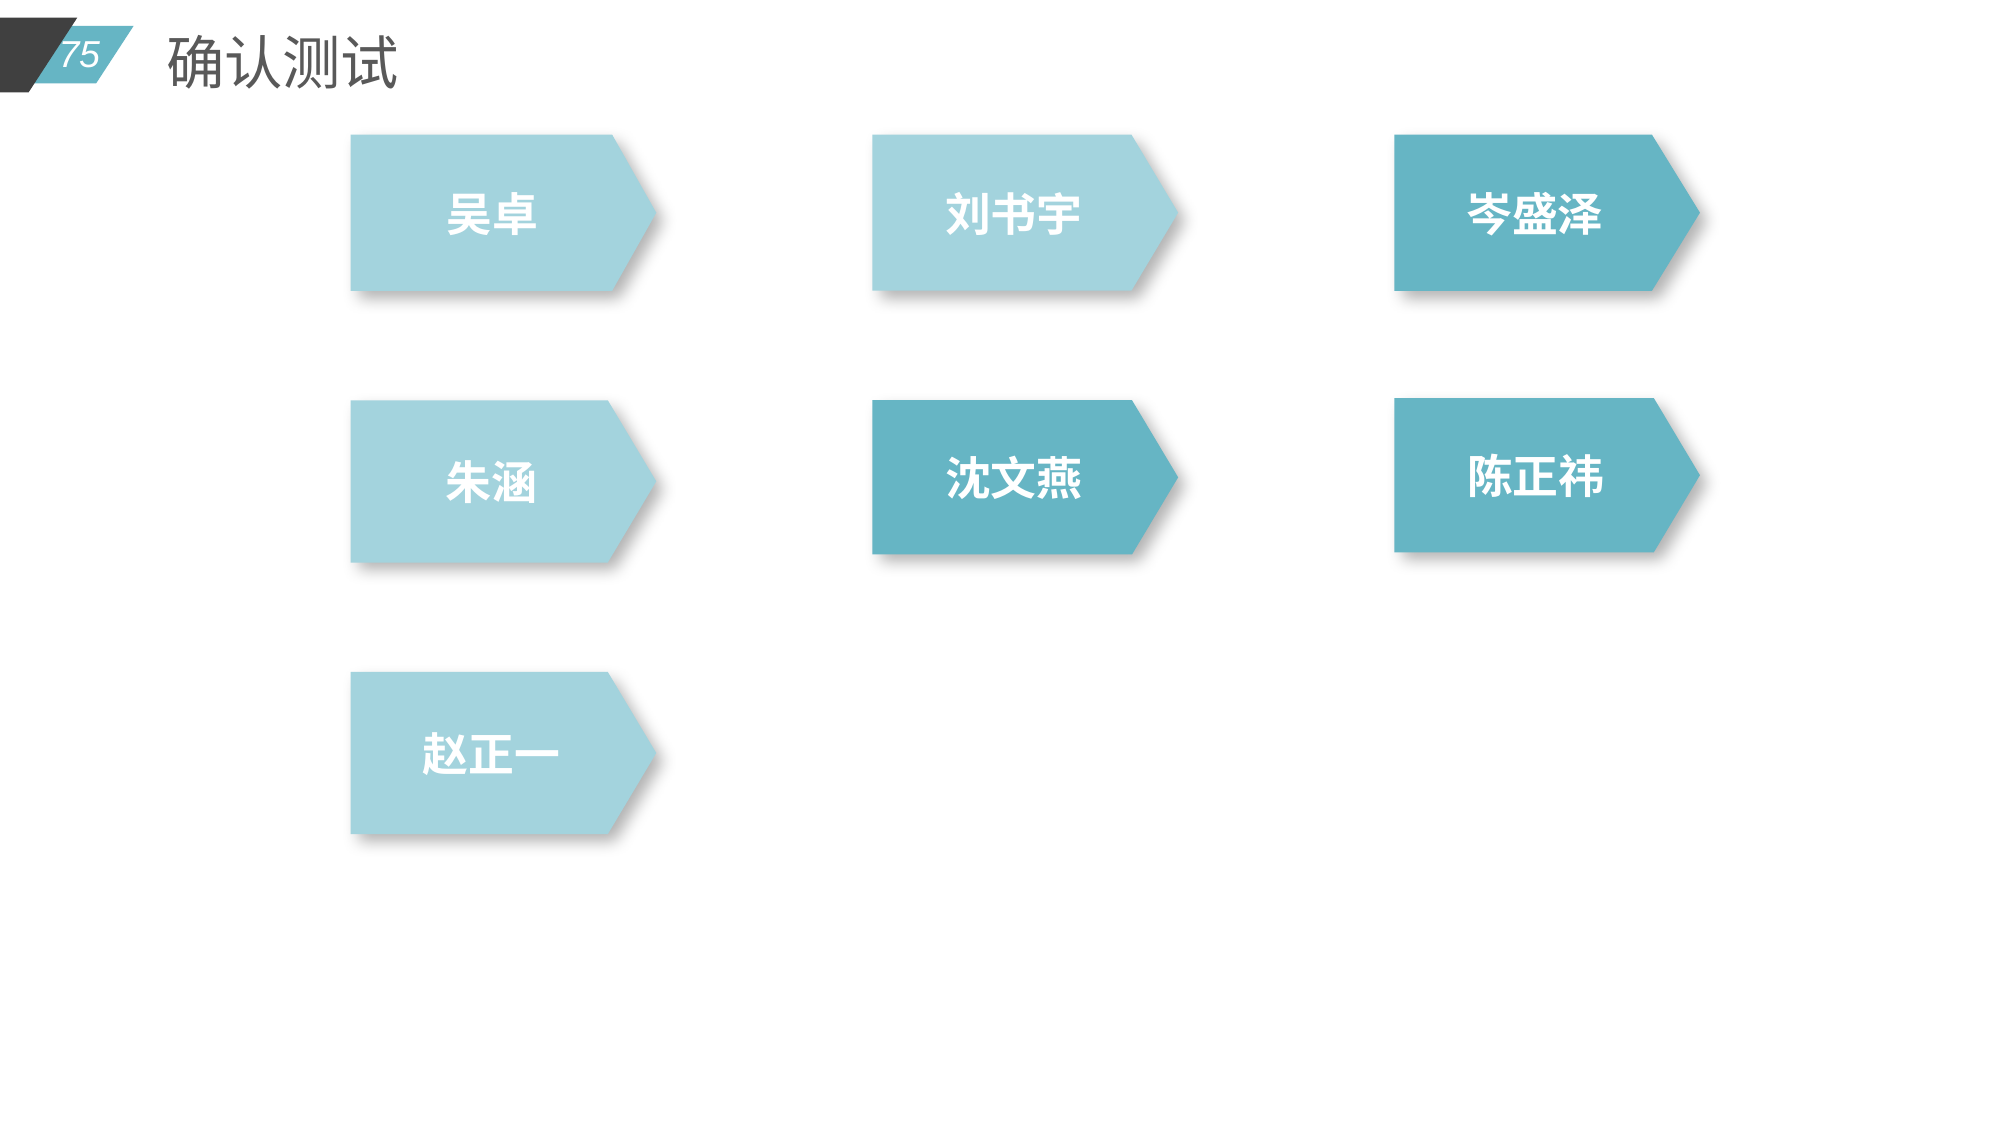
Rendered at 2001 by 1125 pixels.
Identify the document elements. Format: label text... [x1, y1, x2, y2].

text_box 沈文燕 [871, 399, 1180, 556]
text_box 陈正祎 [1393, 397, 1702, 554]
text_box 岑盛泽 [1393, 133, 1702, 292]
text_box 确认测试 [151, 18, 414, 104]
text_box 吴卓 [349, 133, 658, 292]
text_box 朱涵 [349, 399, 658, 564]
text_box 刘书宇 [871, 133, 1180, 292]
text_box 赵正一 [349, 670, 658, 836]
